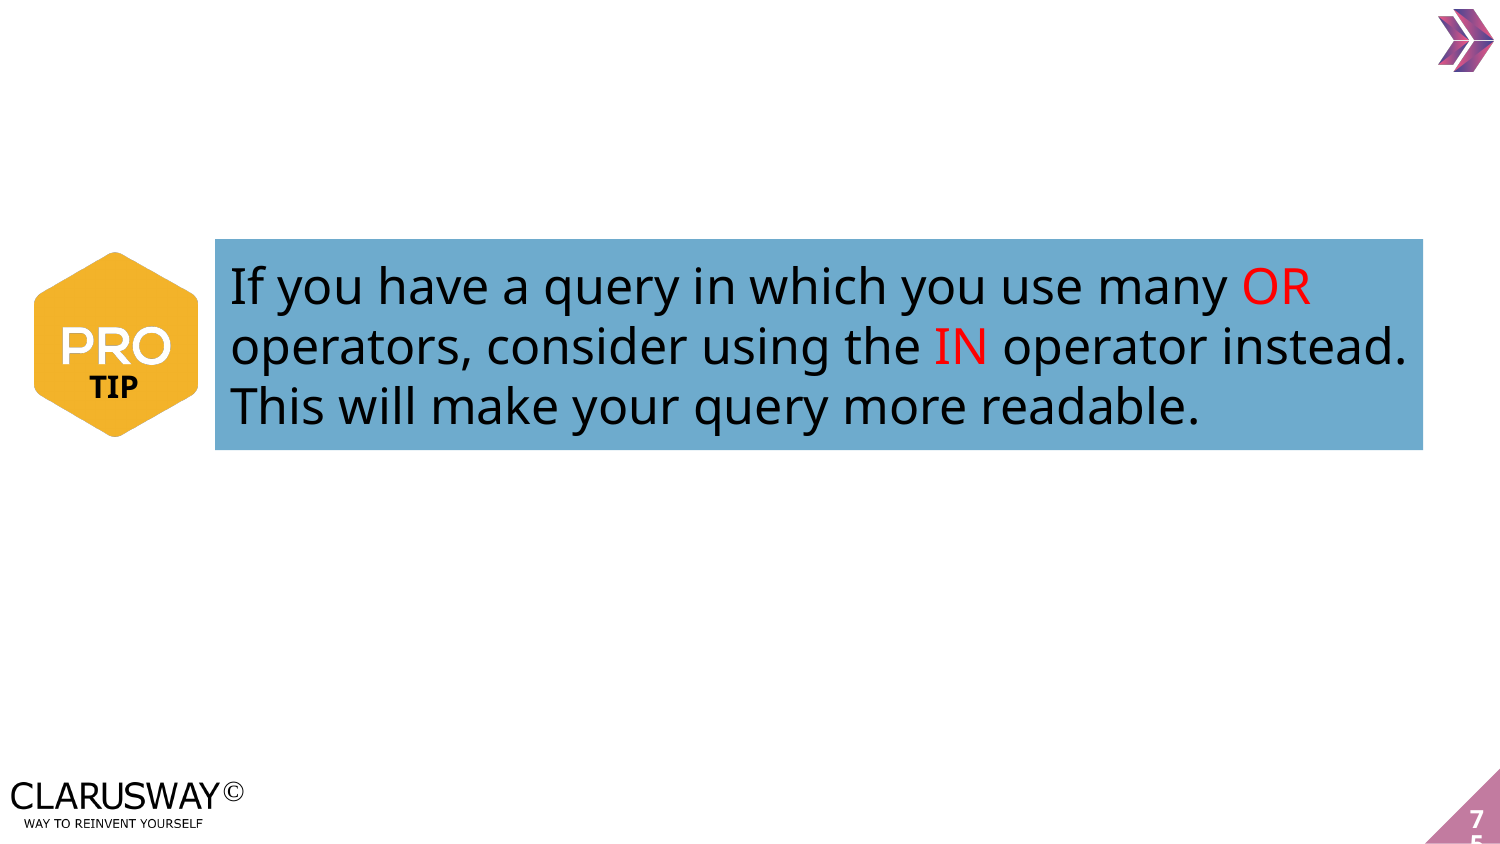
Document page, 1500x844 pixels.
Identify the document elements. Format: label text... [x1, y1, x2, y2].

slide_number ‹#› [1469, 804, 1494, 838]
picture [11, 782, 220, 828]
text_box If you have a query in which you use many OR operators, consider using the IN operator instead. This will make your query more readable. [215, 239, 1424, 451]
picture [1438, 9, 1494, 72]
picture [34, 251, 198, 438]
